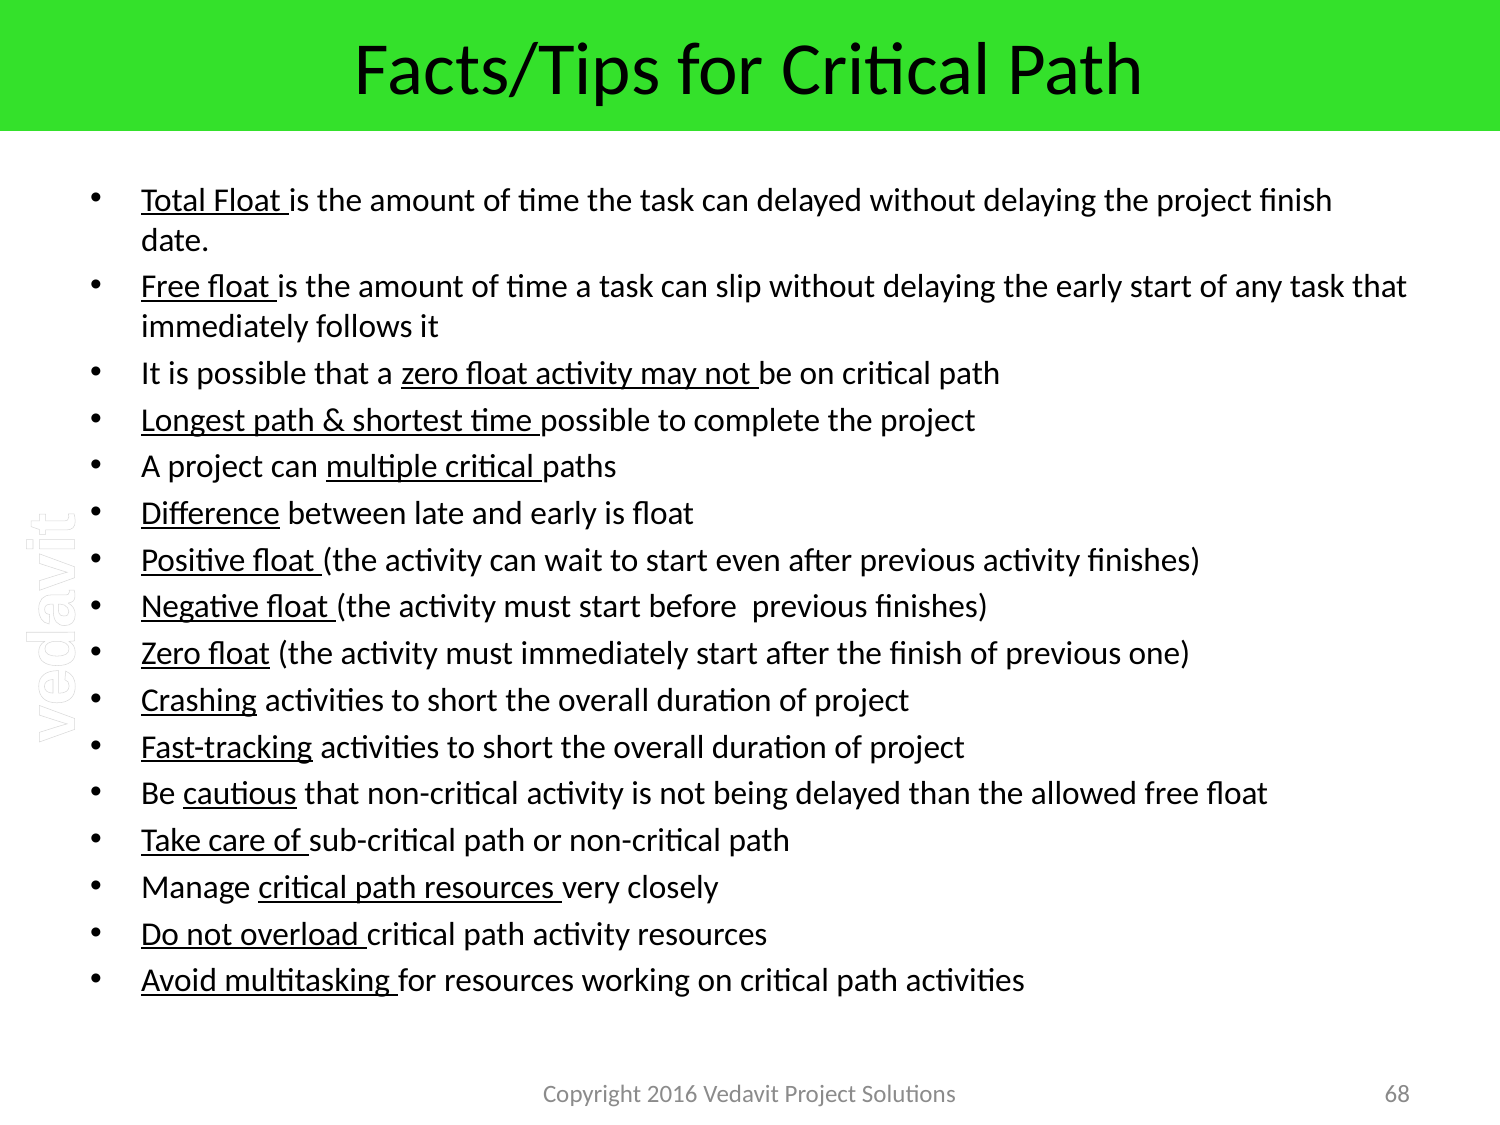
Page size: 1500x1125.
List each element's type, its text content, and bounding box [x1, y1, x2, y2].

slide_number 68 [1074, 1062, 1425, 1123]
list Total Float is the amount of time the task can delayed without delaying the project finish date. Free float is the amount of time a task can slip without delaying the early start of any task that immediately follows it It is possible that a zero float activity may not be on critical path Longest path & shortest time possible to complete the project A project can multiple critical paths Difference between late and early is float Positive float (the activity can wait to start even after previous activity finishes) Negative float (the activity must start before previous finishes) Zero float (the activity must immediately start after the finish of previous one) Crashing activities to short the overall duration of project Fast-tracking activities to short the overall duration of project Be cautious that non-critical activity is not being delayed than the allowed free float Take care of sub-critical path or non-critical path Manage critical path resources very closely Do not overload critical path activity resources Avoid multitasking for resources working on critical path activities [75, 170, 1425, 1013]
footer Copyright 2016 Vedavit Project Solutions [512, 1062, 988, 1123]
title Facts/Tips for Critical Path [0, 0, 1500, 131]
